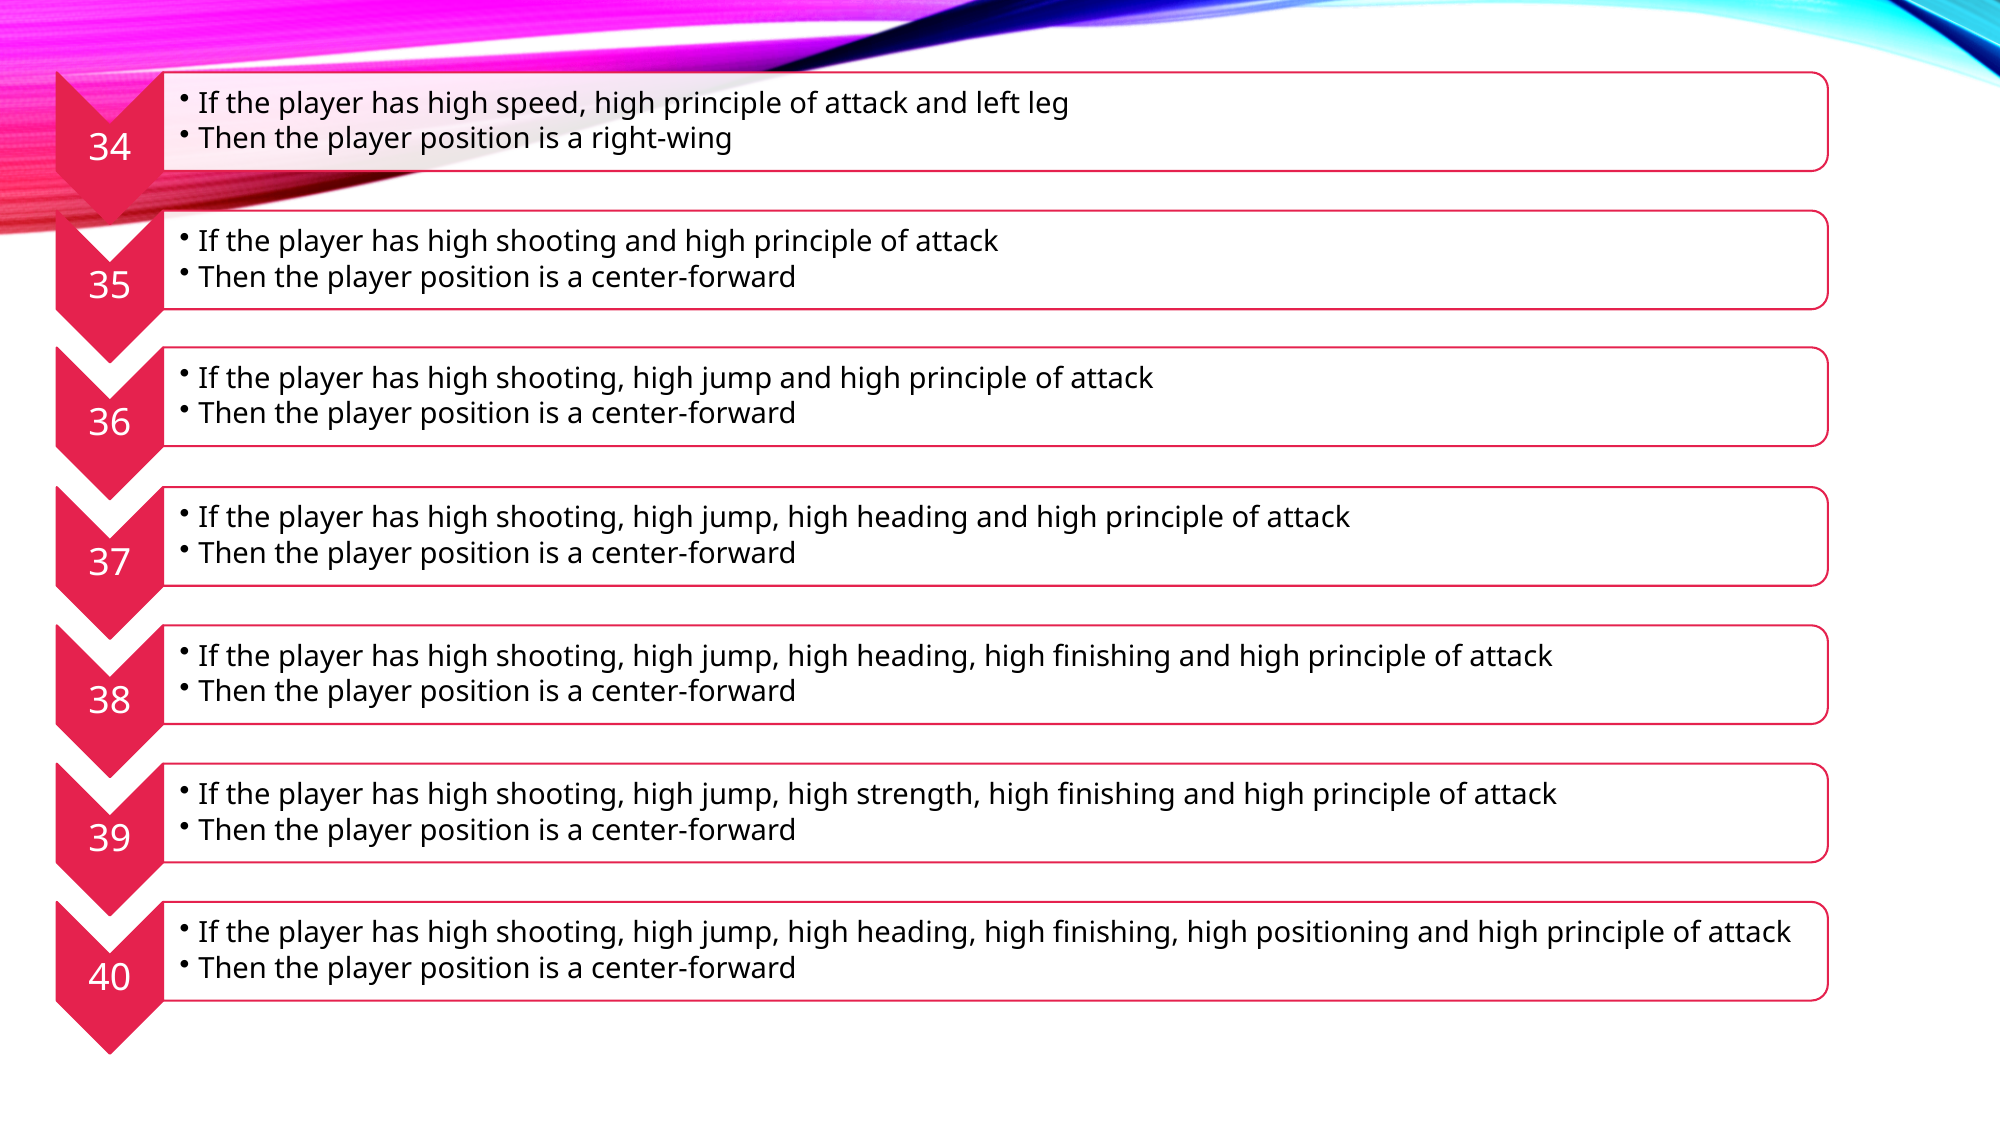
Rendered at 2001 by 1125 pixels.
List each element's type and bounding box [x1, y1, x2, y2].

picture [1910, 0, 2000, 45]
text_box [56, 71, 1829, 1055]
picture [0, 0, 2000, 237]
picture [1890, 0, 2000, 75]
